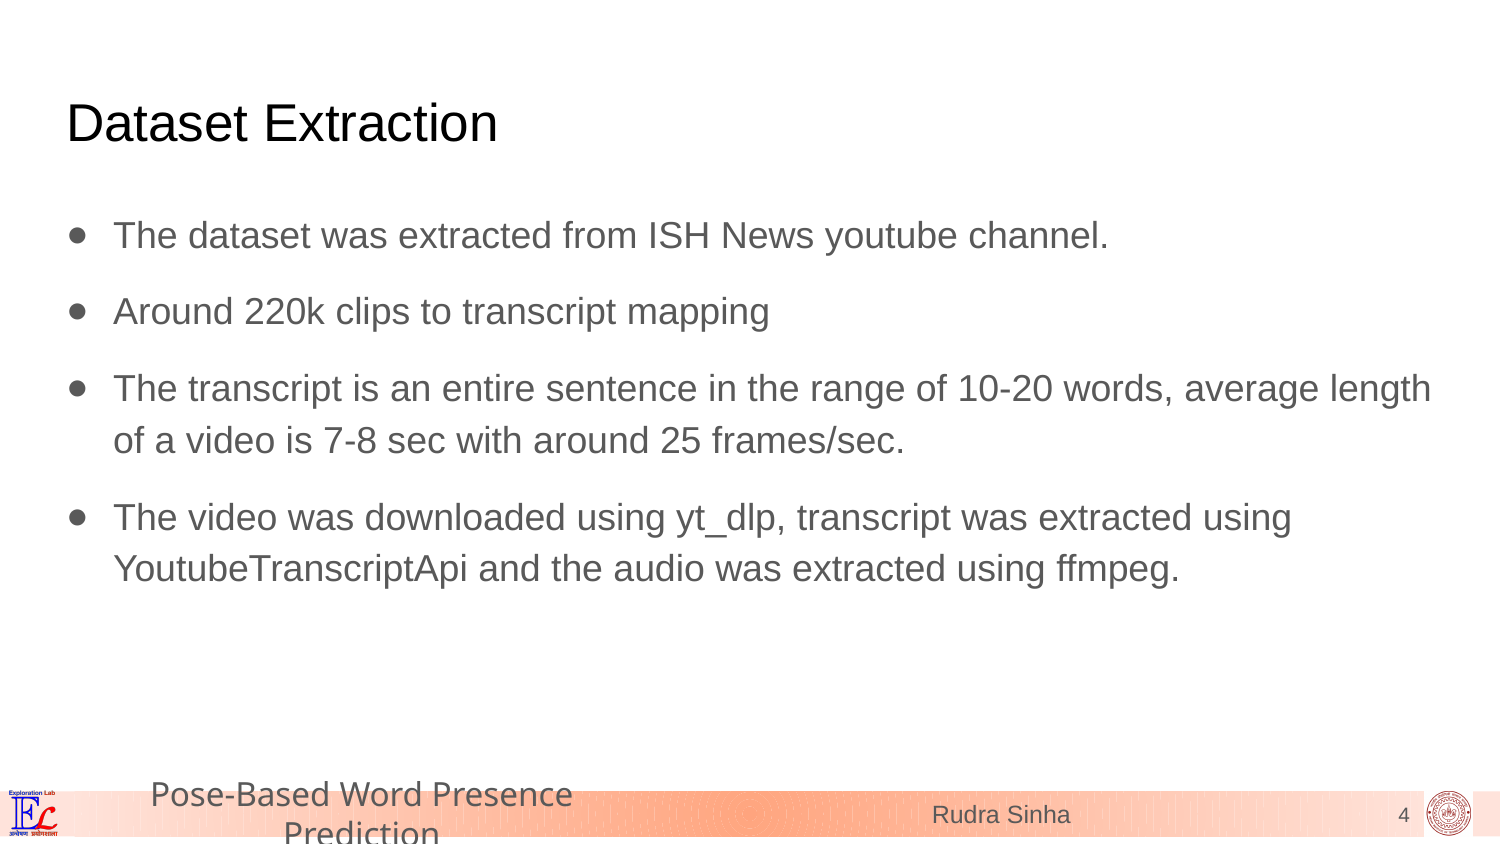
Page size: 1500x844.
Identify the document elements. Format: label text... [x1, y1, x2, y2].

picture [1425, 790, 1473, 837]
slide_number 4 [1334, 781, 1425, 844]
list The dataset was extracted from ISH News youtube channel. Around 220k clips to transcript mapping The transcript is an entire sentence in the range of 10-20 words, average length of a video is 7-8 sec with around 25 frames/sec. The video was downloaded using yt_dlp, transcript was extracted using YoutubeTranscriptApi and the audio was extracted using ffmpeg. [51, 189, 1449, 750]
picture [0, 787, 66, 840]
title Dataset Extraction [51, 72, 1449, 167]
